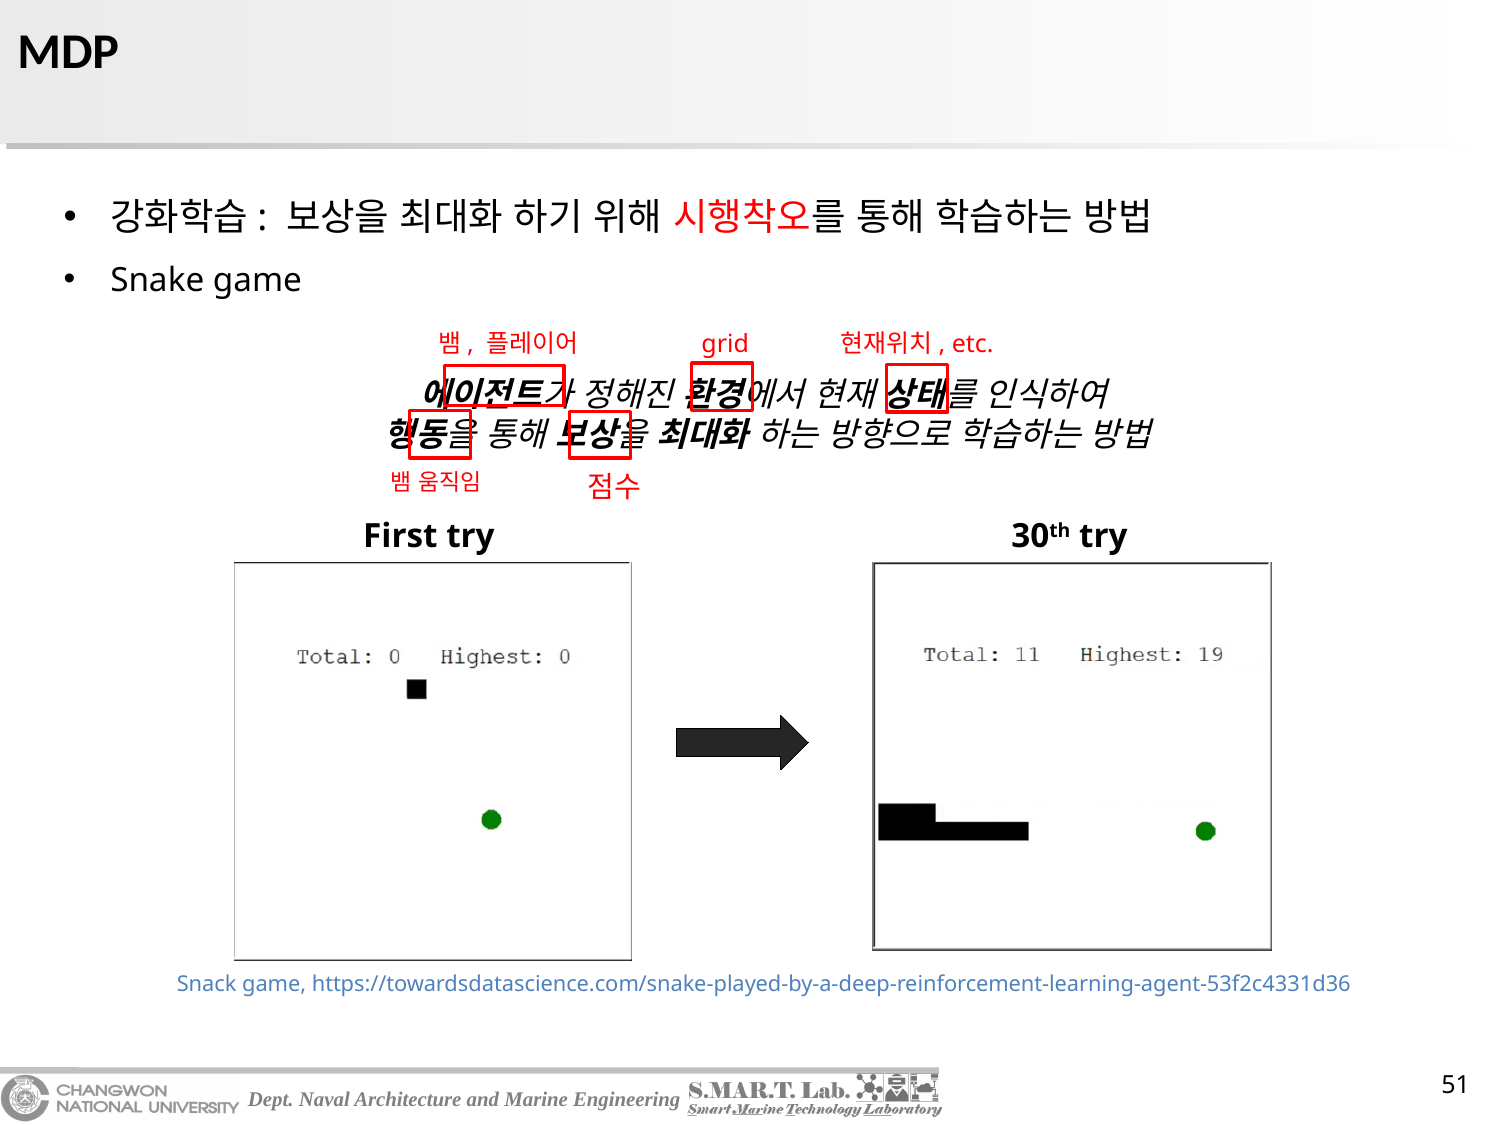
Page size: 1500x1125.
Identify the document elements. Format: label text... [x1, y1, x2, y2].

text_box [409, 410, 471, 459]
text_box [886, 365, 948, 413]
text_box 에이전트가 정해진 환경에서 현재 상태를 인식하여 행동을 통해 보상을 최대화 하는 방향으로 학습하는 방법 [324, 365, 1212, 501]
text_box Snack game, https://towardsdatascience.com/snake-played-by-a-deep-reinforcement-learning-agent-53f2c4331d36 [162, 962, 1368, 1004]
picture [871, 561, 1272, 951]
text_box 점수 [572, 461, 657, 511]
text_box 강화학습: 보상을 최대화 하기 위해 시행착오를 통해 학습하는 방법 Snake game [48, 162, 1471, 345]
text_box [444, 366, 565, 406]
text_box [691, 363, 753, 411]
text_box 뱀, 플레이어 [423, 320, 594, 366]
text_box [0, 1074, 240, 1122]
picture [674, 1071, 951, 1125]
picture [234, 561, 633, 961]
text_box 뱀 움직임 [375, 460, 497, 503]
text_box [569, 411, 631, 459]
text_box 현재위치, etc. [826, 320, 1009, 365]
text_box [676, 715, 809, 770]
slide_number 51 [1411, 1046, 1500, 1125]
title MDP [2, 10, 1353, 88]
text_box First try [348, 506, 704, 562]
text_box 30th try [996, 506, 1352, 562]
